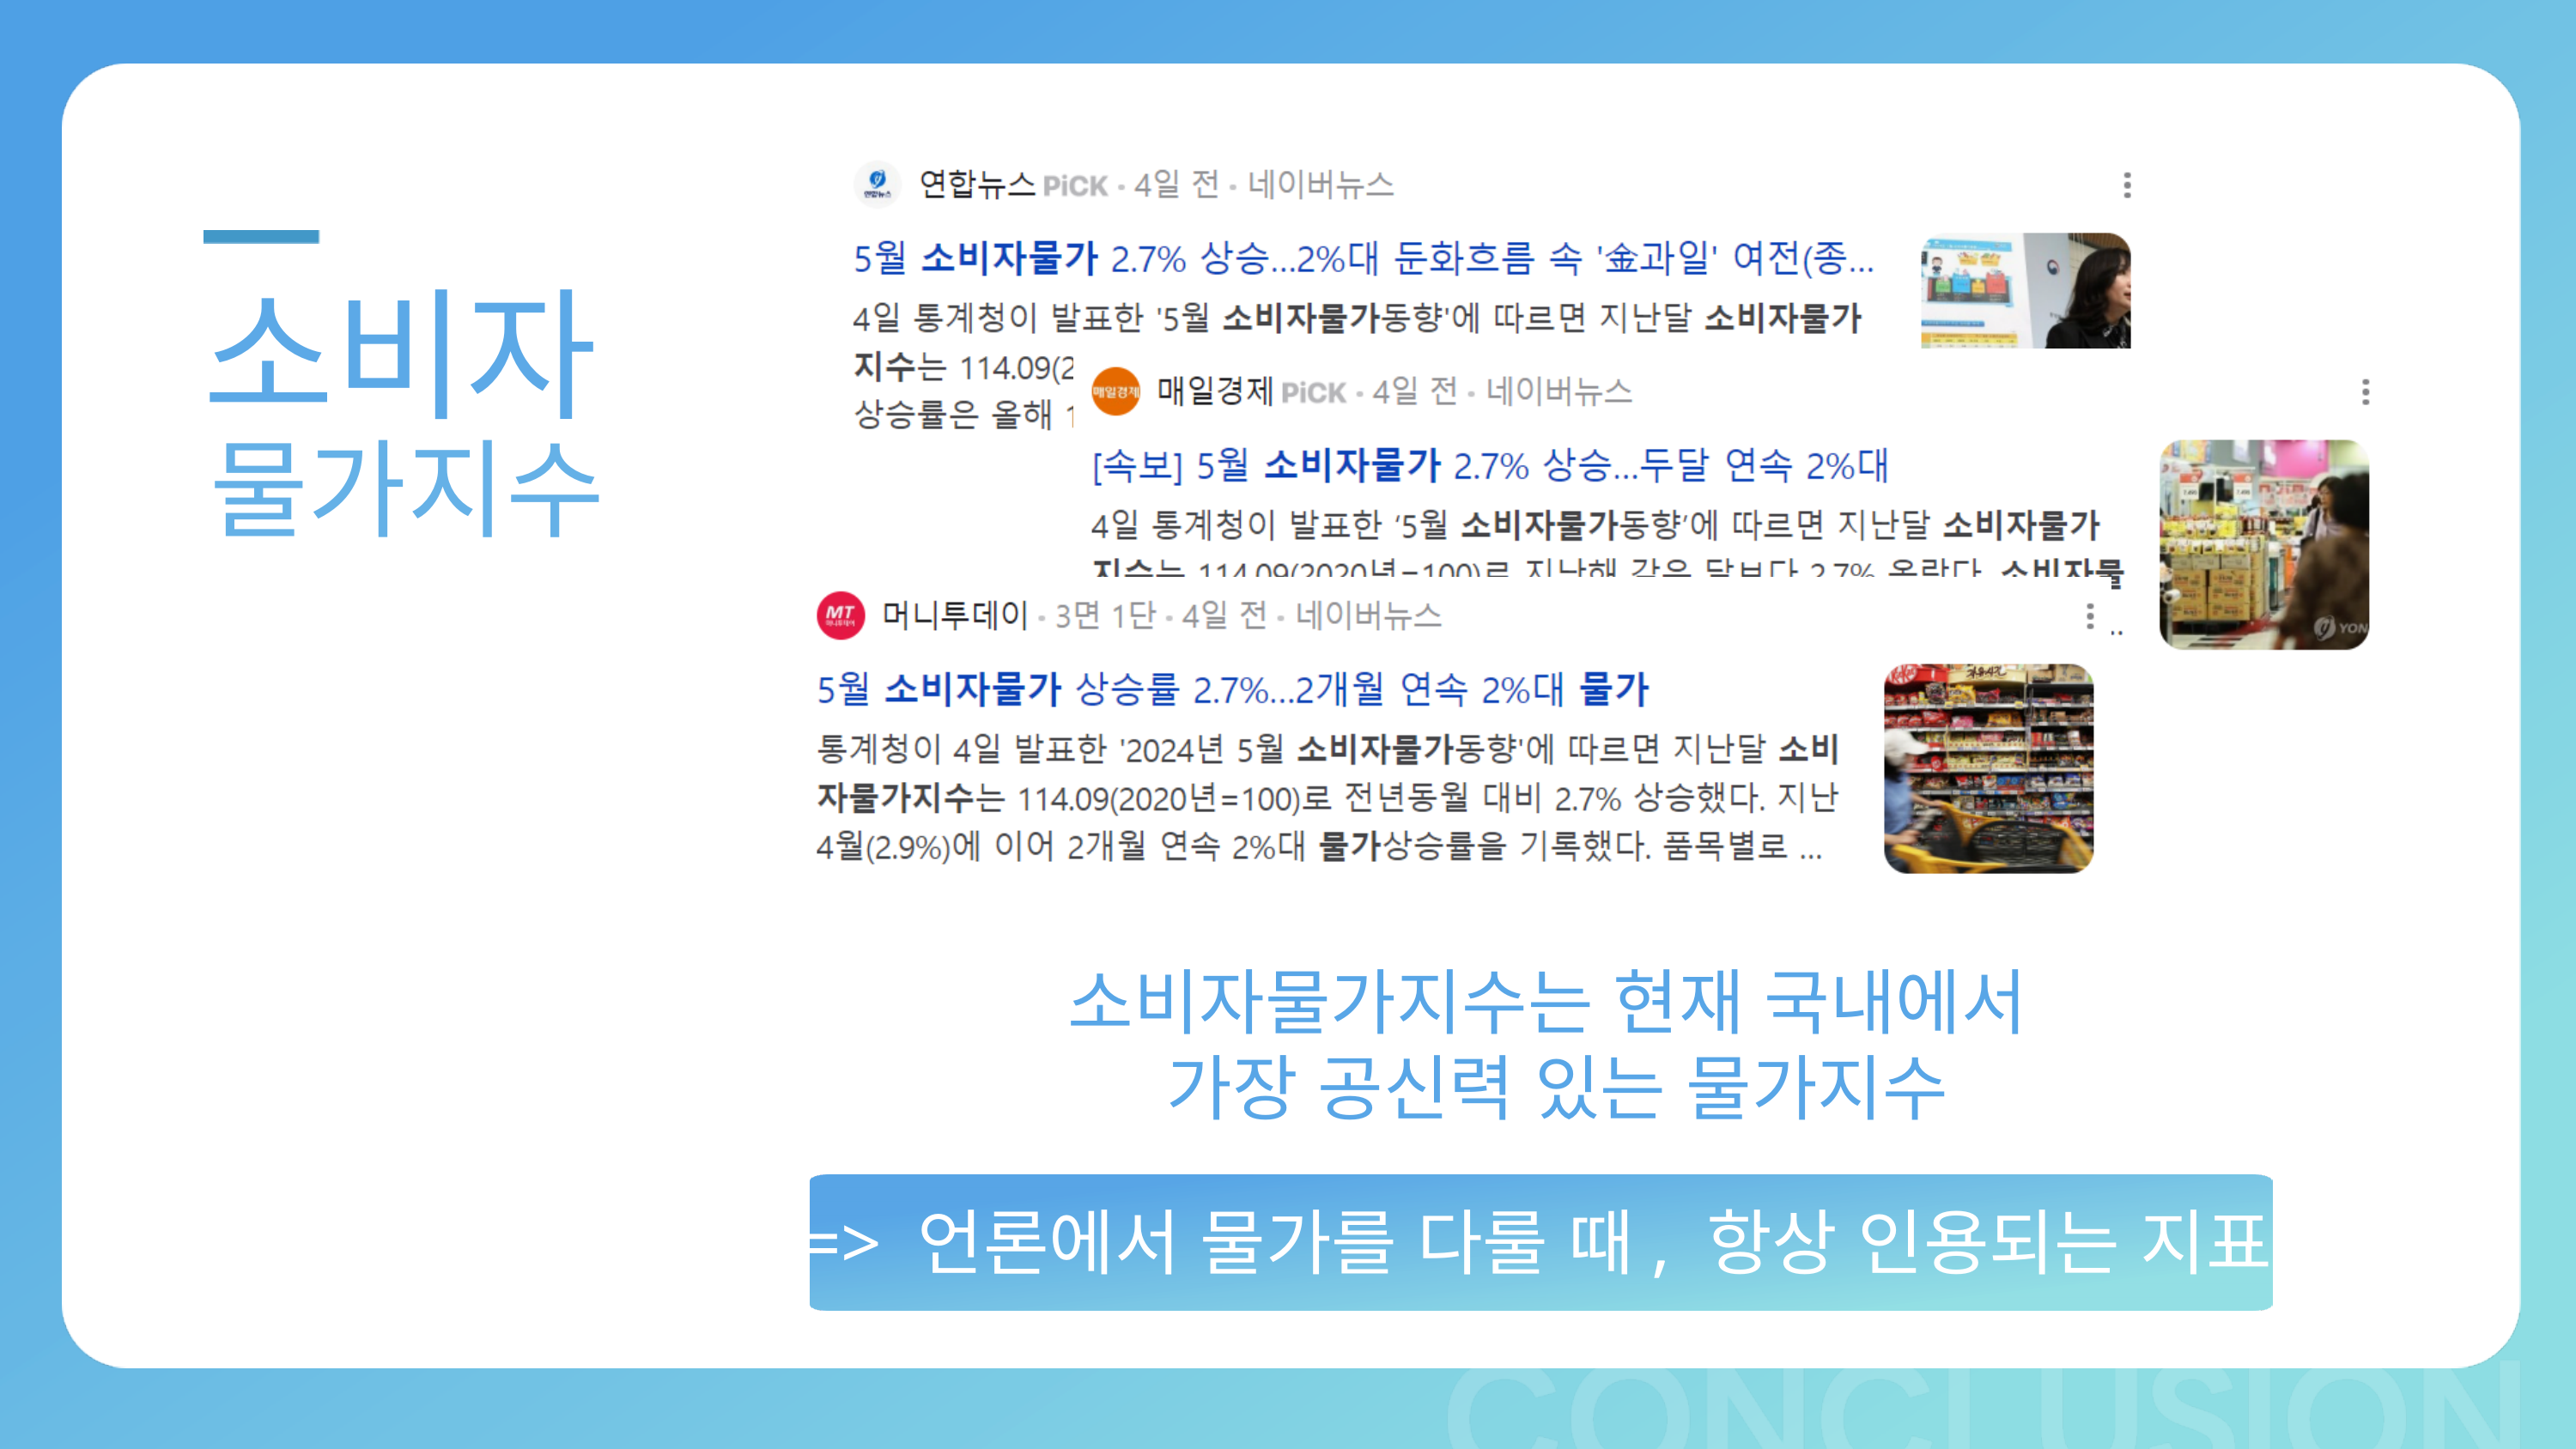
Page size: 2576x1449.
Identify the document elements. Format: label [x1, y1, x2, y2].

picture [0, 0, 2576, 1449]
text_box [777, 1173, 2295, 1311]
